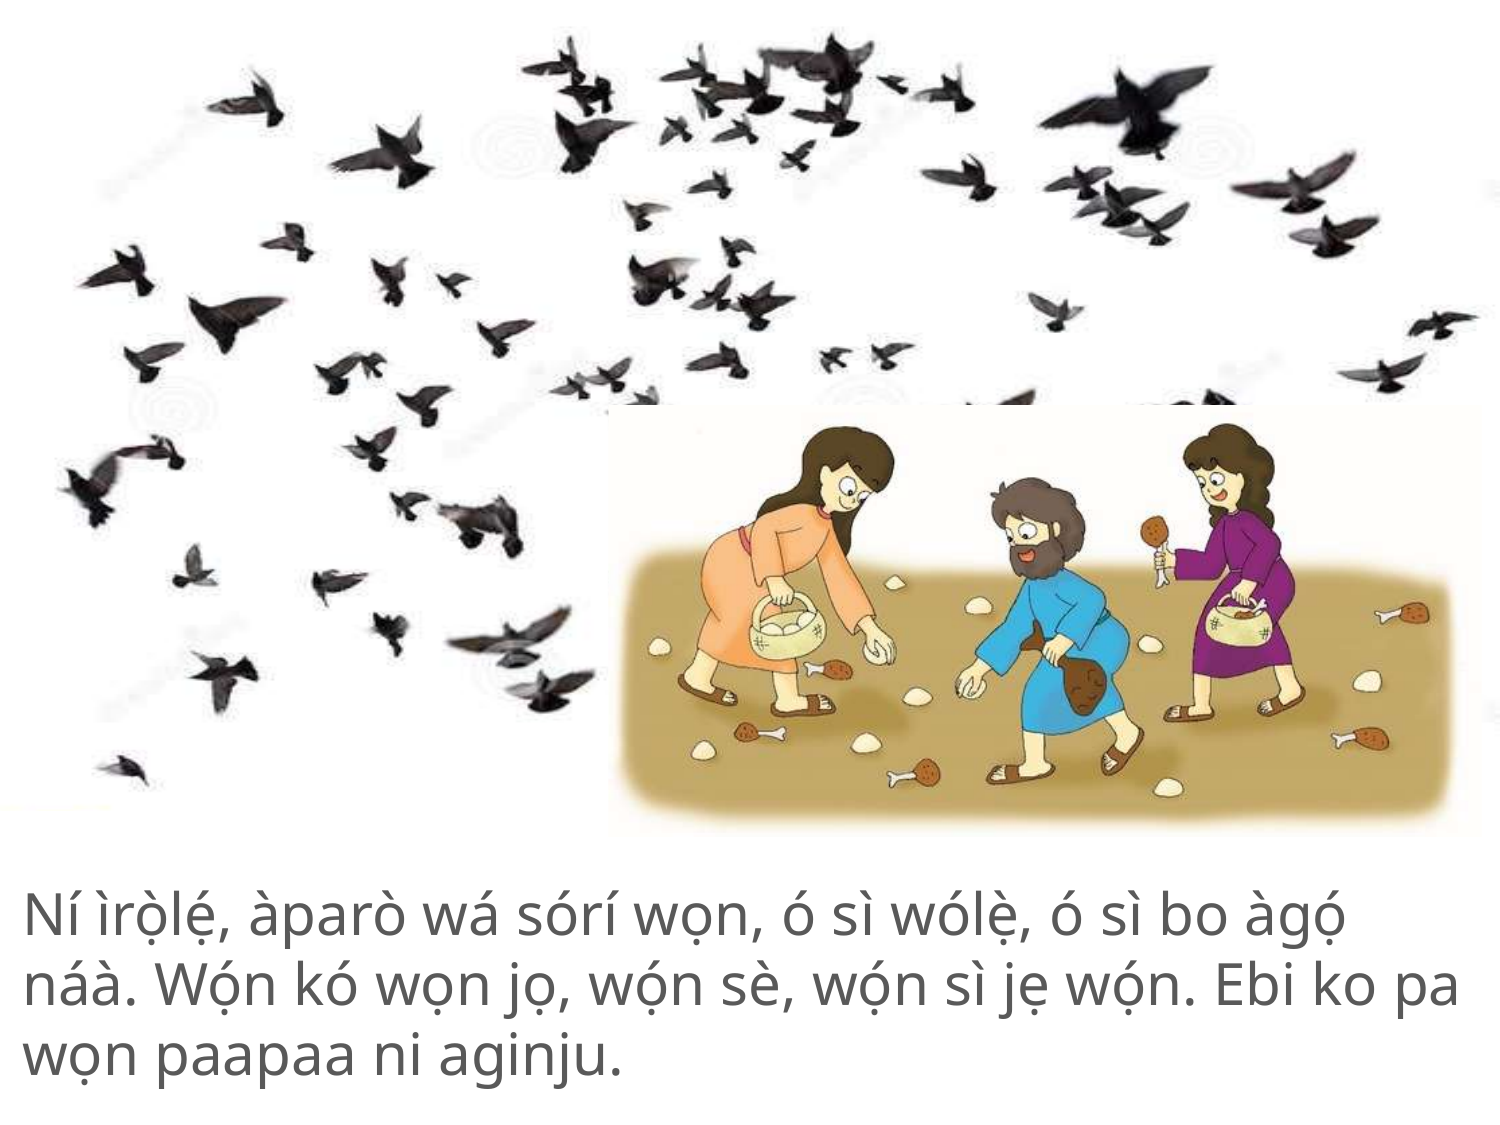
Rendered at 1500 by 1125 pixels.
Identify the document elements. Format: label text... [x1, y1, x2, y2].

text_box Ní ìrọ̀lẹ́, àparò wá sórí wọn, ó sì wólẹ̀, ó sì bo àgọ́ náà. Wọ́n kó wọn jọ, wọ́n sè, wọ́n sì jẹ wọ́n. Ebi ko pa wọn paapaa ni aginju. [7, 869, 1493, 1095]
picture [0, 0, 1500, 837]
